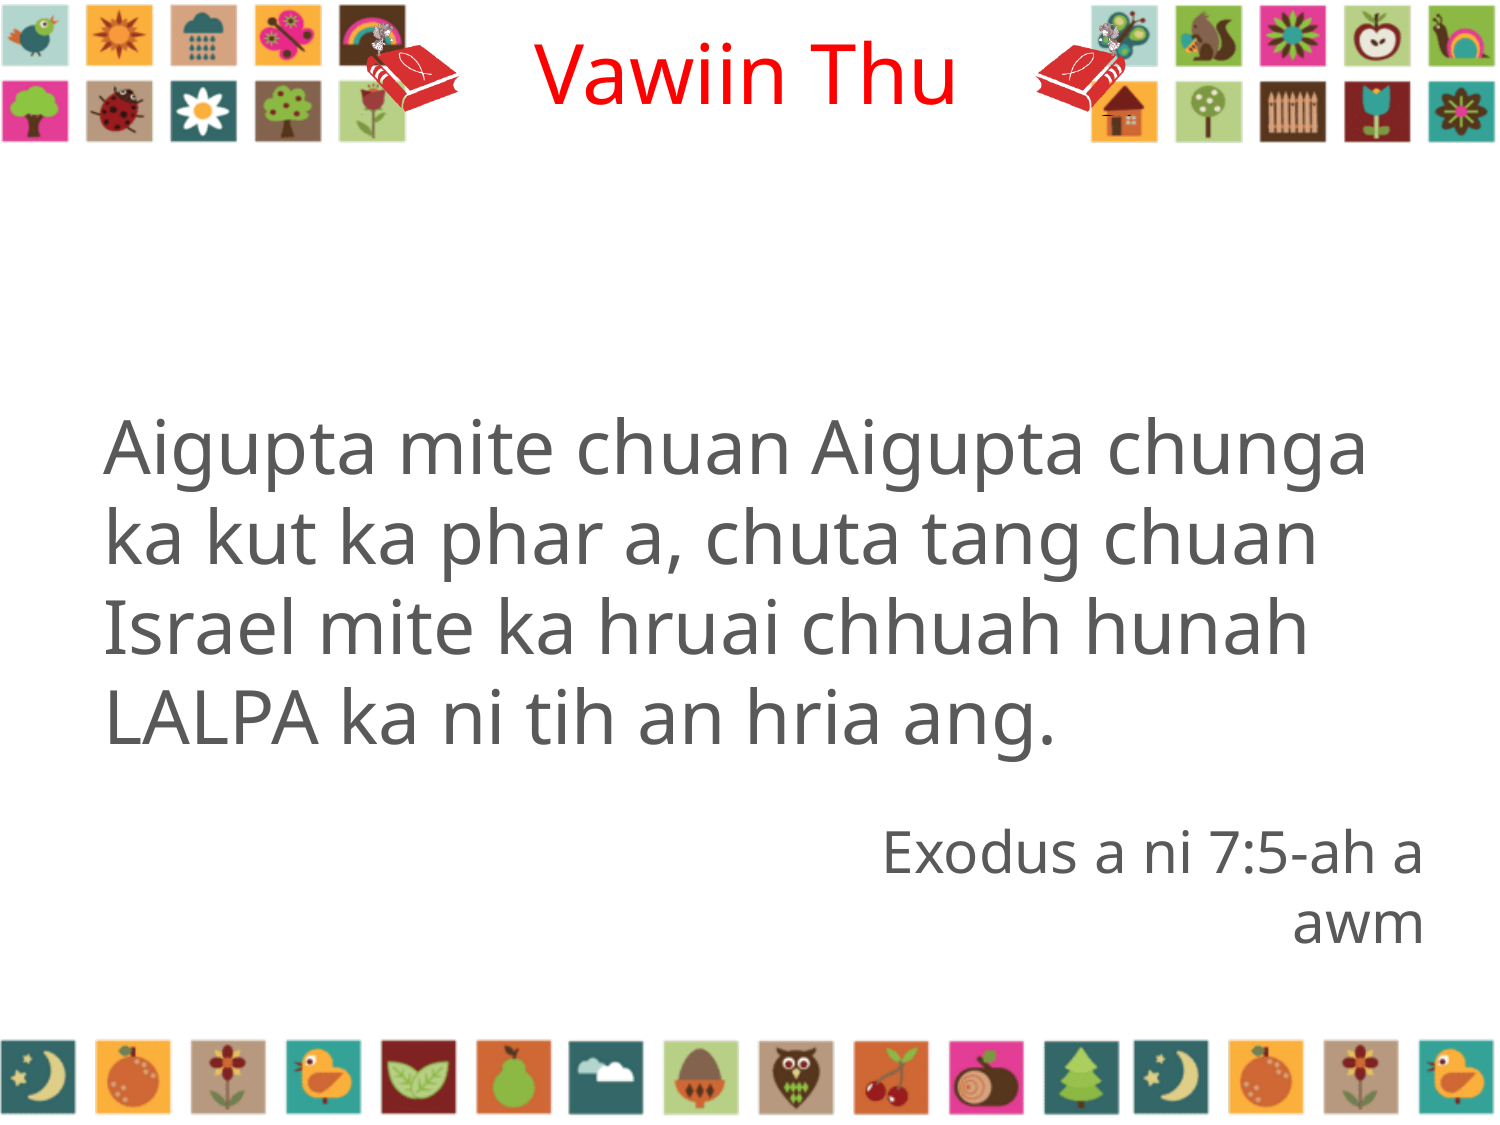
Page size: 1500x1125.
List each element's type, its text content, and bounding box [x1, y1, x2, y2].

text_box Exodus a ni 7:5-ah a awm [808, 807, 1441, 963]
picture [1003, 3, 1500, 150]
text_box Vawiin Thu [425, 13, 1078, 129]
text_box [0, 1028, 1500, 1118]
picture [0, 3, 491, 150]
text_box Aigupta mite chuan Aigupta chunga ka kut ka phar a, chuta tang chuan Israel mite ka hruai chhuah hunah LALPA ka ni tih an hria ang. [88, 302, 1436, 768]
